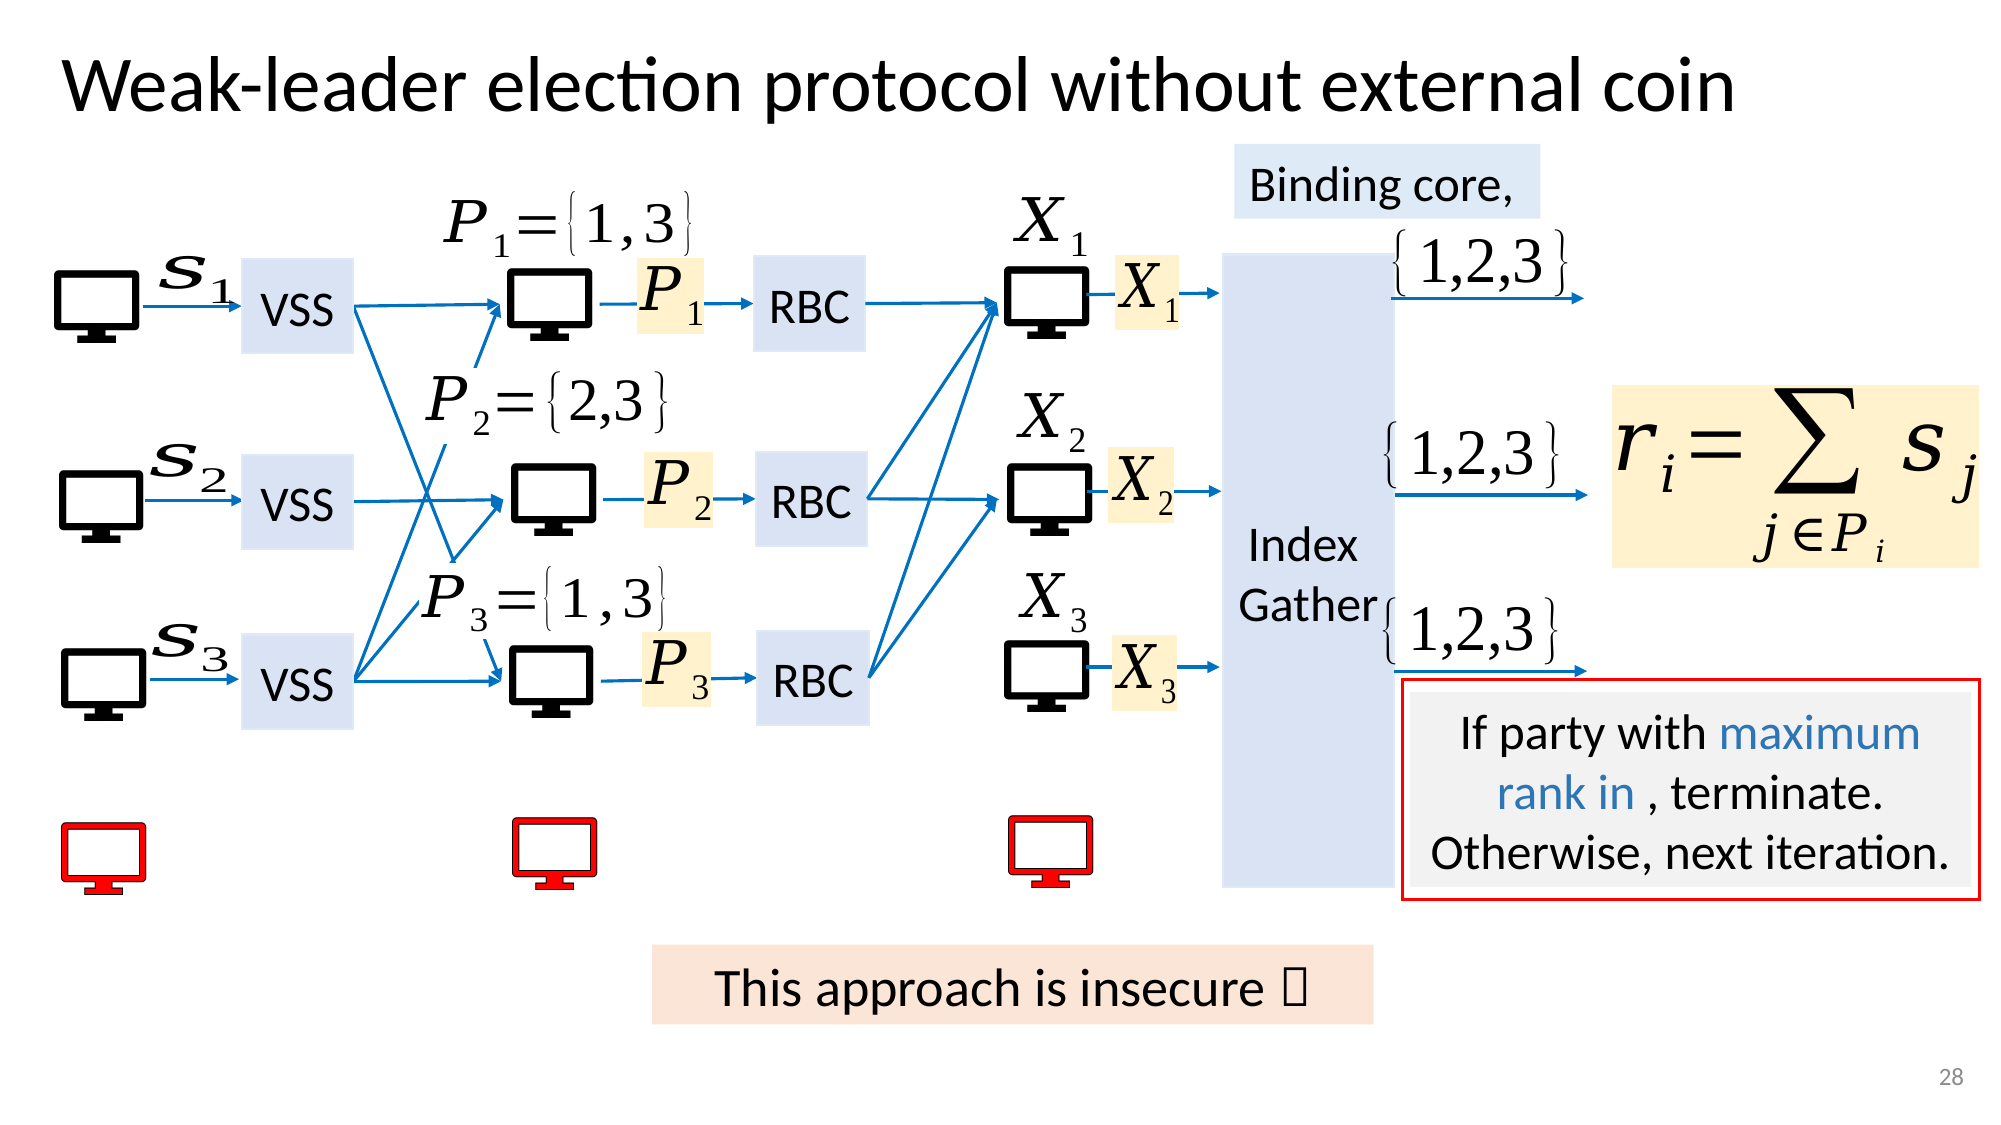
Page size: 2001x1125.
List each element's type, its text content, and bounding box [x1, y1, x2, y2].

picture [51, 456, 151, 557]
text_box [868, 500, 997, 678]
picture [999, 449, 1100, 550]
slide_number 28 [1529, 1045, 1980, 1106]
picture [501, 631, 601, 732]
text_box VSS [241, 633, 354, 730]
picture [53, 808, 154, 909]
picture [996, 626, 1097, 726]
text_box RBC [756, 630, 870, 726]
picture [46, 256, 147, 357]
picture [503, 449, 604, 550]
text_box VSS [241, 258, 354, 354]
text_box Weak-leader election protocol without external coin [46, 21, 1980, 150]
text_box [1402, 678, 1980, 900]
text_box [600, 677, 758, 682]
text_box VSS [241, 454, 353, 550]
text_box This approach is insecure  [652, 944, 1374, 1025]
picture [504, 803, 605, 904]
picture [1000, 801, 1101, 902]
text_box RBC [755, 451, 868, 547]
picture [499, 254, 600, 355]
picture [53, 634, 154, 735]
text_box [353, 304, 500, 499]
picture [996, 252, 1097, 353]
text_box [867, 302, 997, 499]
text_box RBC [753, 255, 866, 352]
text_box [353, 499, 504, 682]
text_box Index Gather [1222, 253, 1395, 888]
